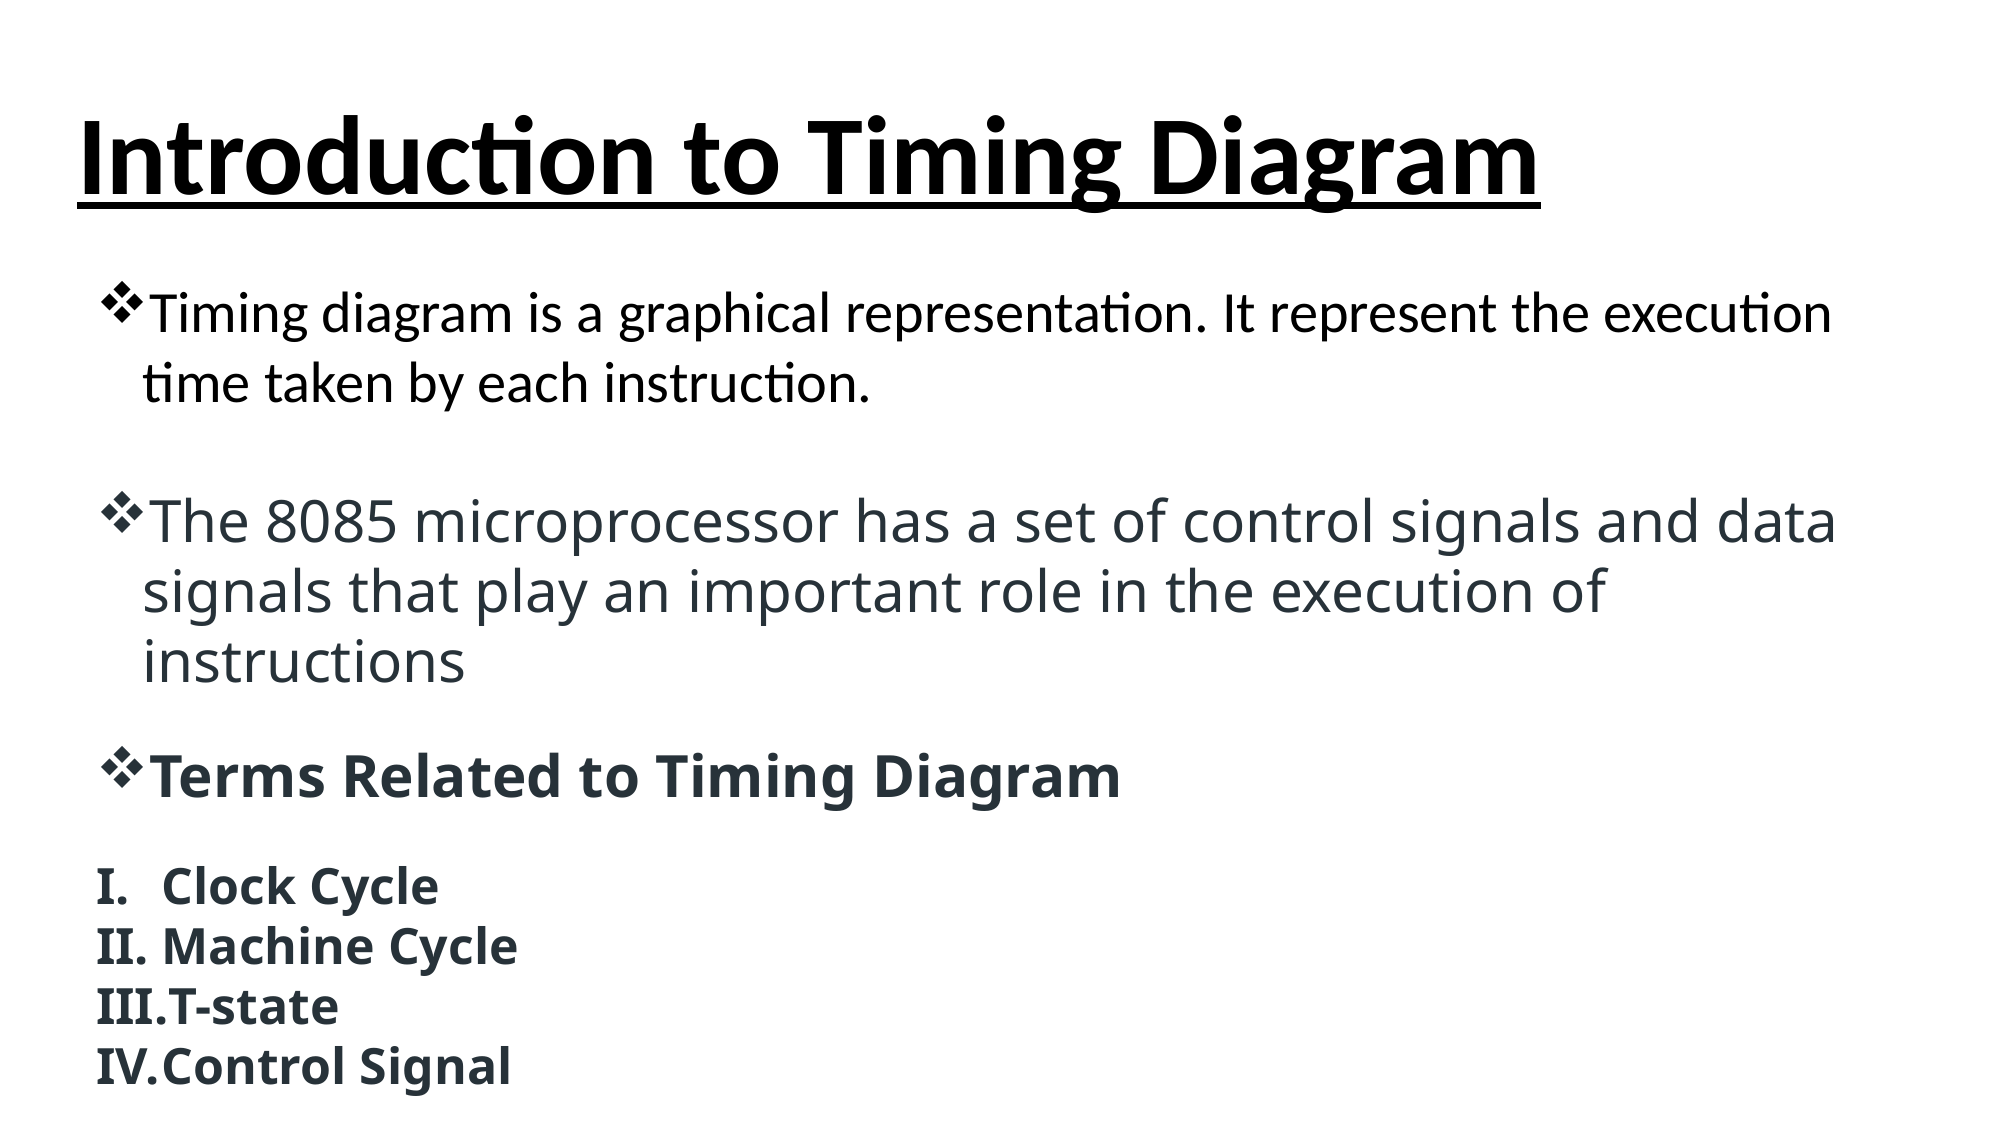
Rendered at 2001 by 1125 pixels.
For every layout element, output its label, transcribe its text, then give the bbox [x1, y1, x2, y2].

text_box Timing diagram is a graphical representation. It represent the execution time taken by each instruction. The 8085 microprocessor has a set of control signals and data signals that play an important role in the execution of instructions Terms Related to Timing Diagram Clock Cycle Machine Cycle T-state Control Signal [81, 267, 1947, 1125]
text_box Introduction to Timing Diagram [62, 62, 1758, 228]
